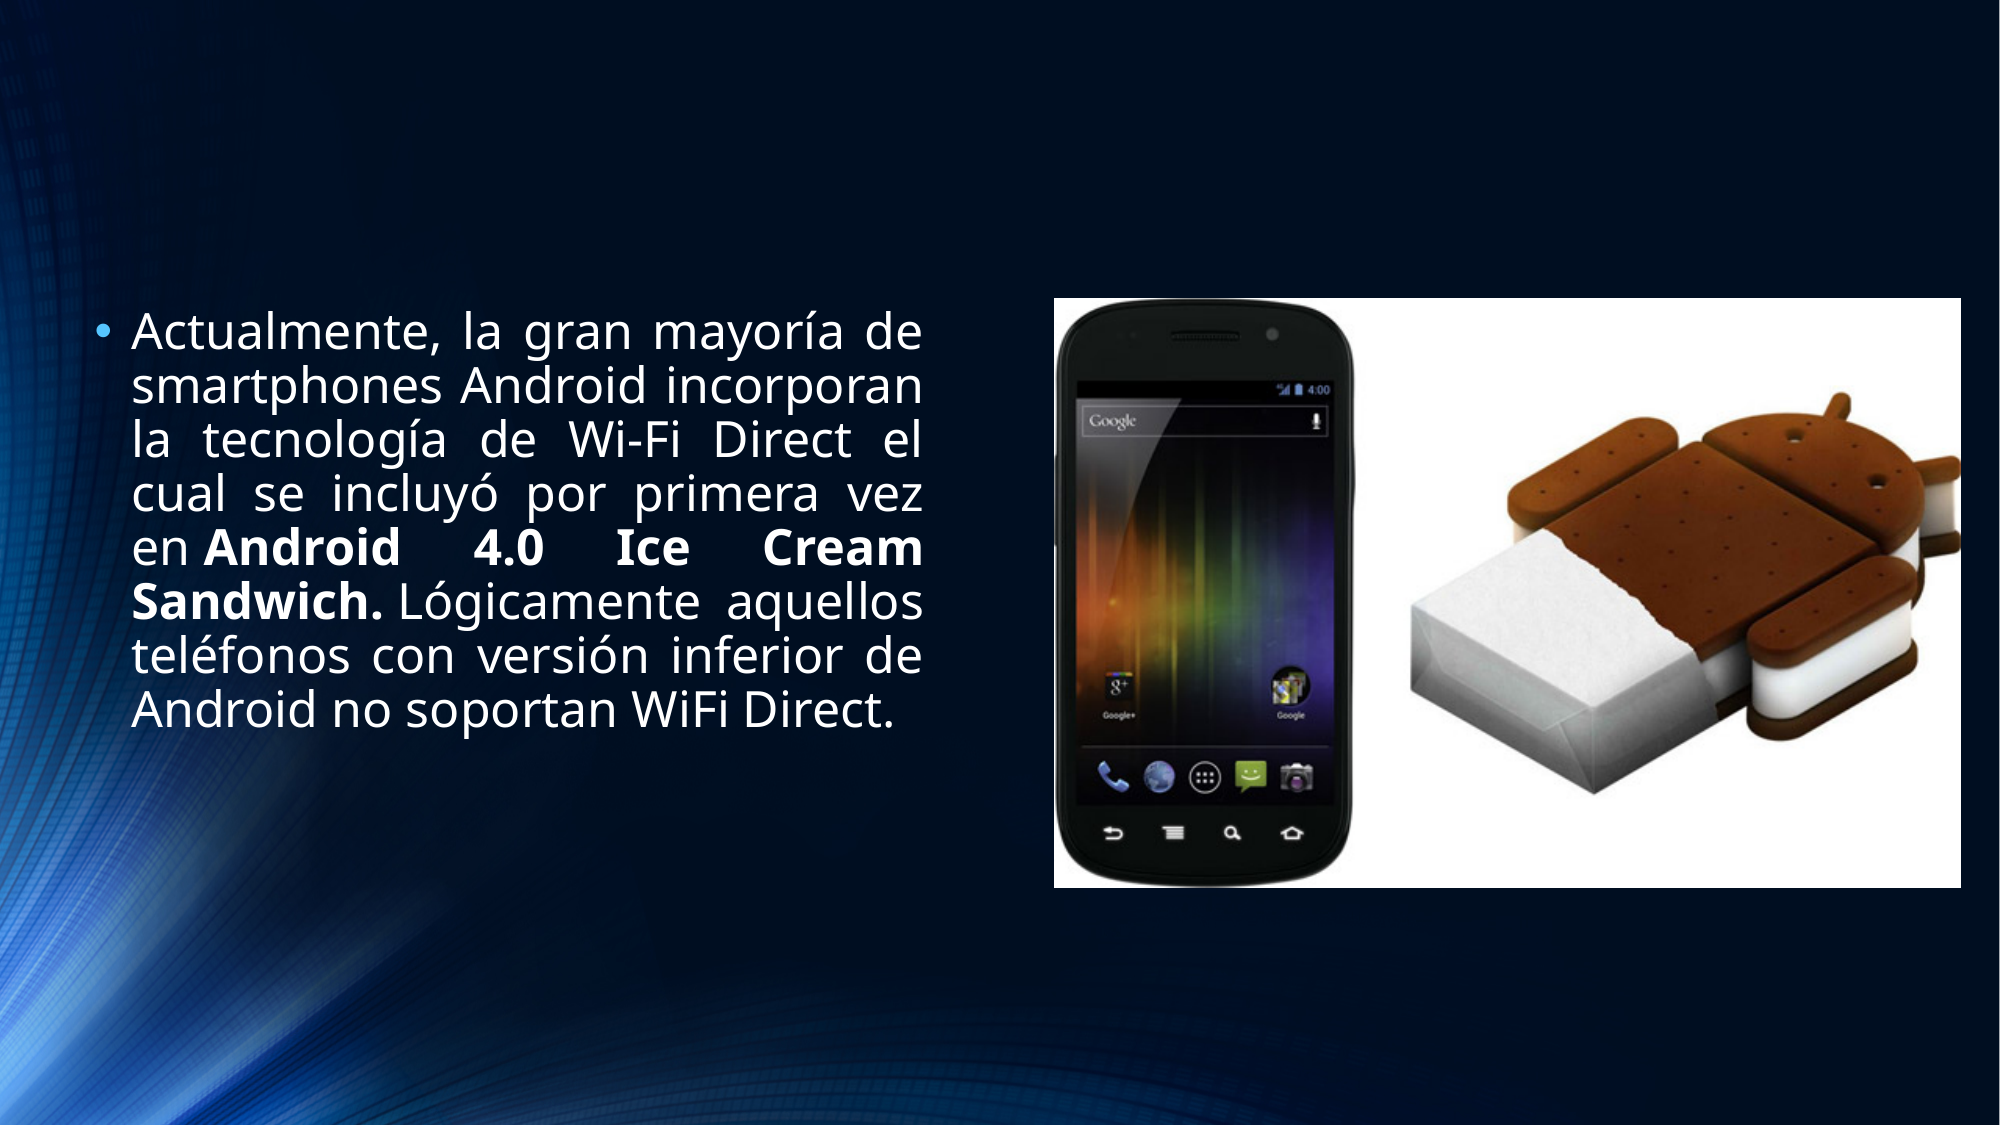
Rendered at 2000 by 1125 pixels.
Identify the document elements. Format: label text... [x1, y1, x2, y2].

list Actualmente, la gran mayoría de smartphones Android incorporan la tecnología de Wi-Fi Direct el cual se incluyó por primera vez en Android 4.0 Ice Cream Sandwich. Lógicamente aquellos teléfonos con versión inferior de Android no soportan WiFi Direct. [79, 298, 940, 1071]
picture [0, 0, 2000, 1125]
